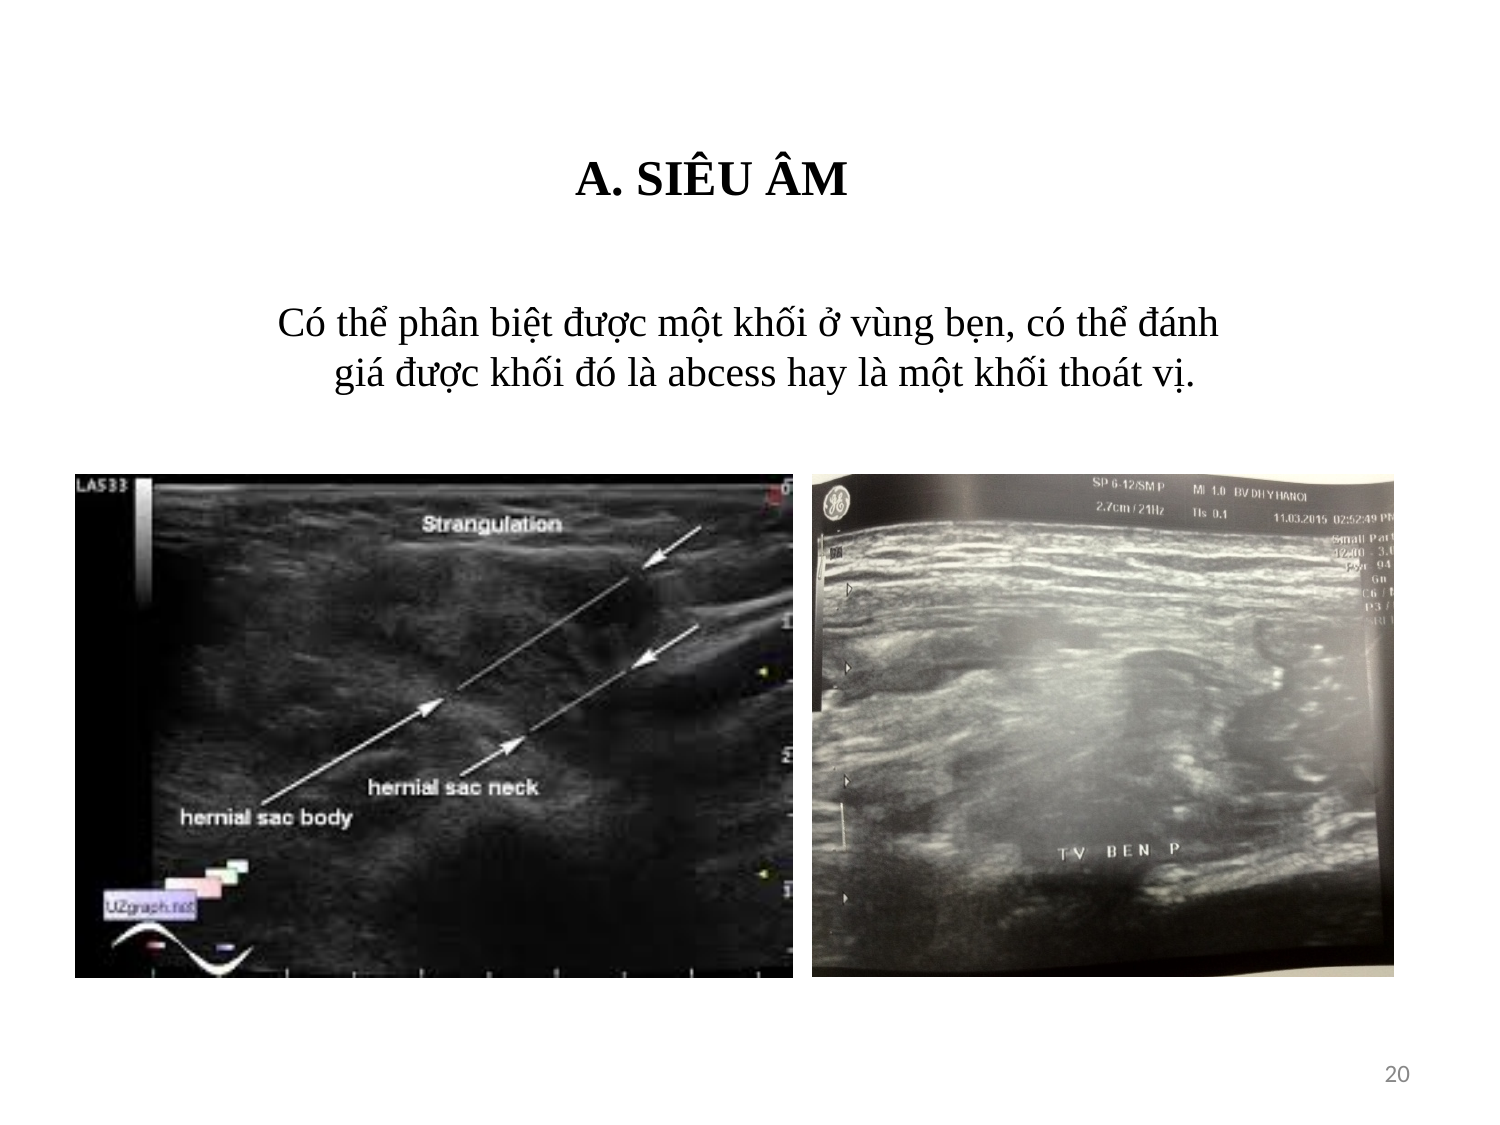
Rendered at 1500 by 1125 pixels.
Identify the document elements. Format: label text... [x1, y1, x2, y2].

slide_number ‹#› [1074, 1042, 1425, 1103]
picture [74, 474, 793, 979]
text_box A. SIÊU ÂM [524, 137, 900, 213]
picture [812, 474, 1394, 977]
text_box Có thể phân biệt được một khối ở vùng bẹn, có thể đánh giá được khối đó là abcess hay là một khối thoát vị. [262, 287, 1238, 403]
